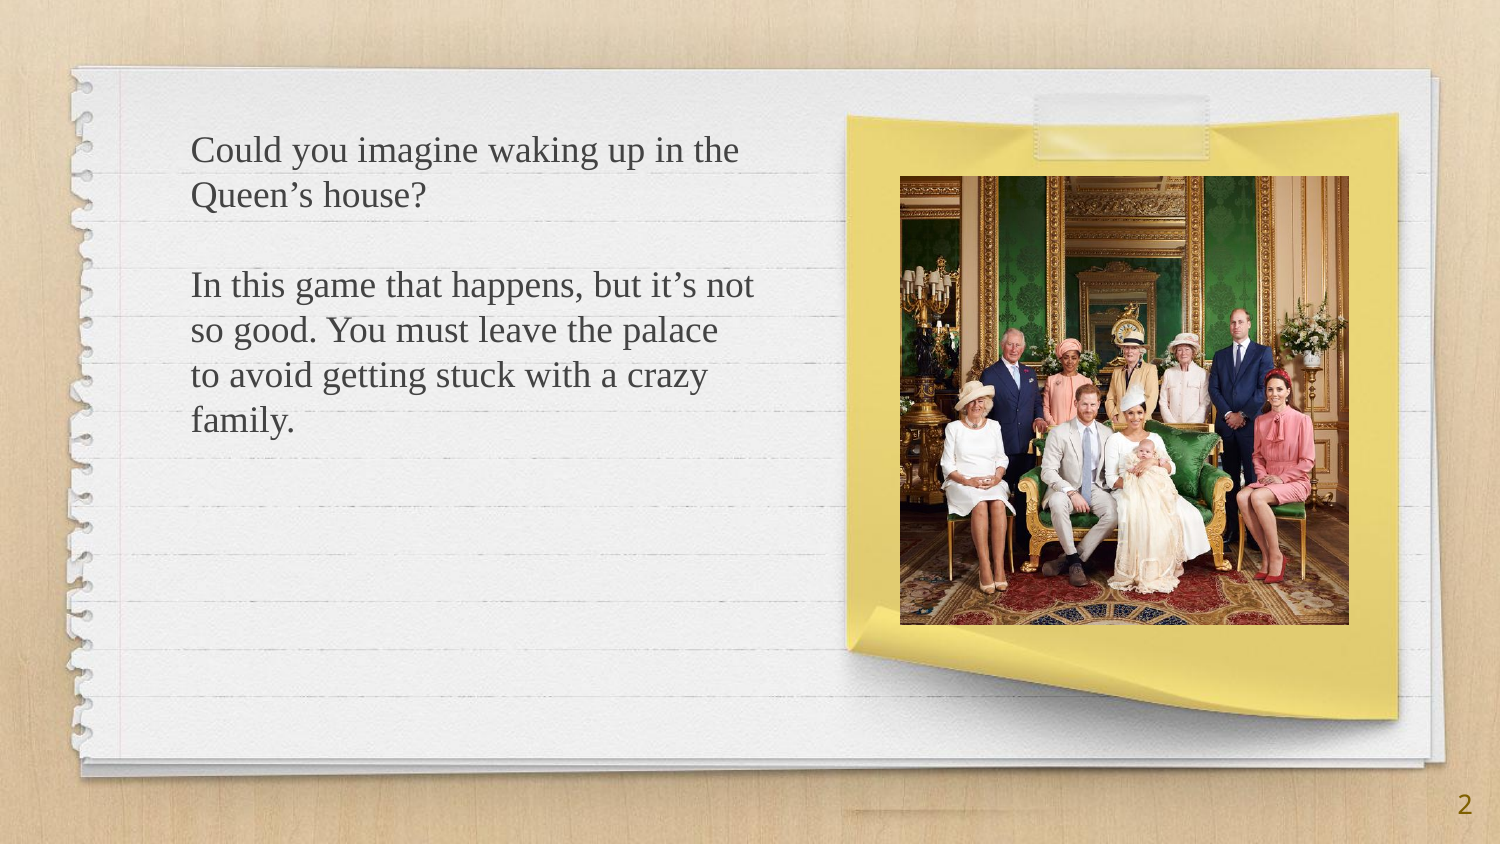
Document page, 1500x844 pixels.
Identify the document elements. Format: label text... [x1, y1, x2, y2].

subtitle [175, 531, 771, 685]
title Could you imagine waking up in the Queen’s house? In this game that happens, but it’s not so good. You must leave the palace to avoid getting stuck with a crazy family. [175, 109, 771, 531]
picture [0, 0, 1500, 844]
slide_number 2 [1429, 767, 1500, 844]
